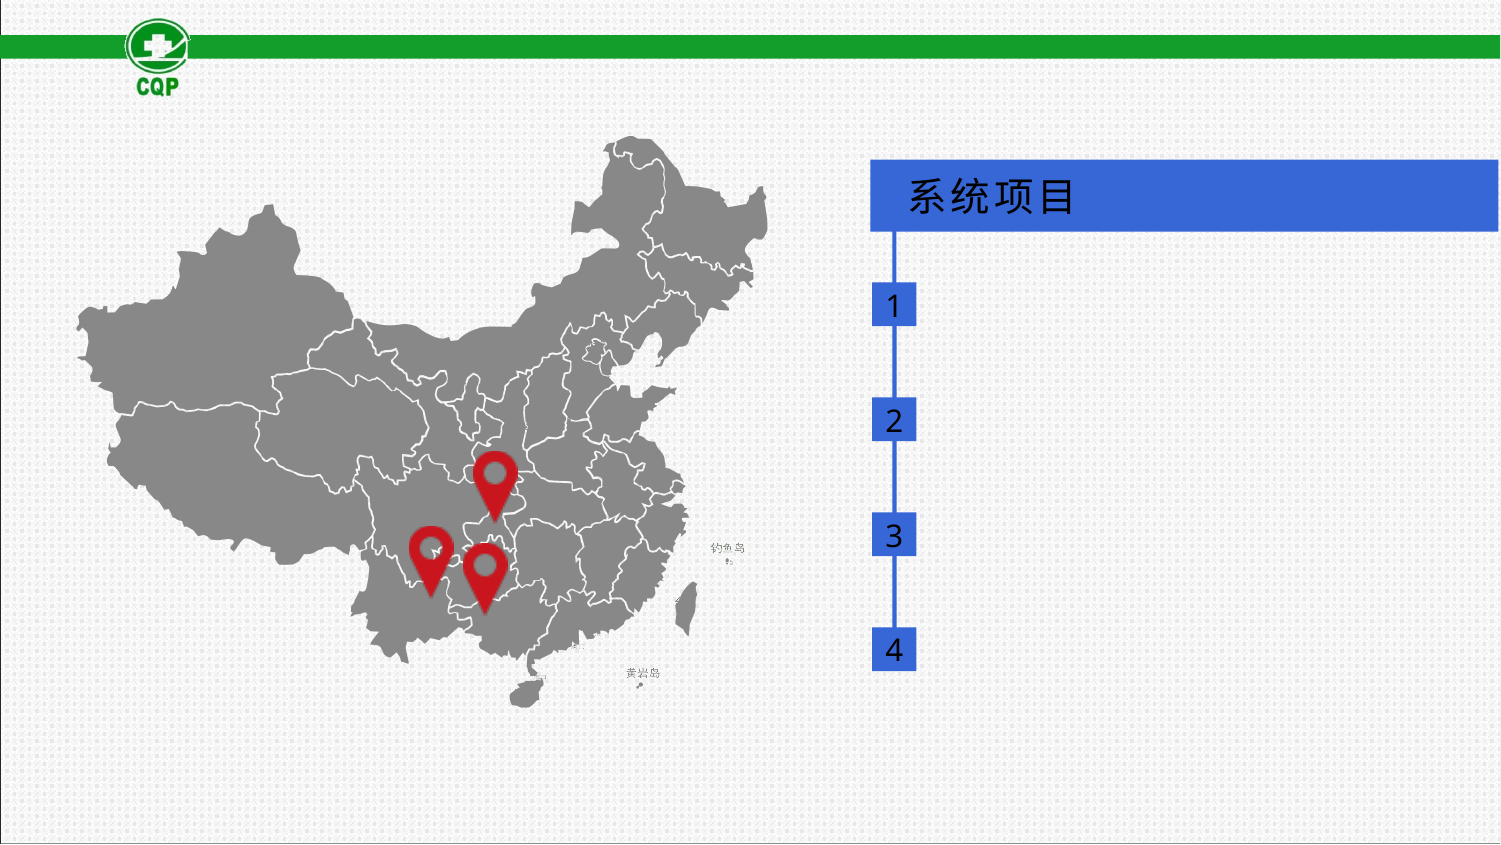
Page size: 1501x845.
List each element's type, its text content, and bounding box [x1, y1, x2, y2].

text_box 1 [882, 282, 907, 327]
text_box 2 [882, 397, 907, 442]
text_box [907, 512, 917, 557]
text_box 3 [882, 512, 907, 557]
text_box [872, 397, 882, 442]
text_box [907, 397, 917, 442]
text_box [907, 282, 917, 327]
text_box [870, 159, 1499, 232]
picture [0, 0, 1501, 844]
text_box 4 [882, 626, 907, 671]
text_box [872, 282, 882, 327]
text_box [872, 512, 882, 557]
text_box 系统项目 [904, 168, 1081, 223]
text_box [872, 627, 917, 672]
